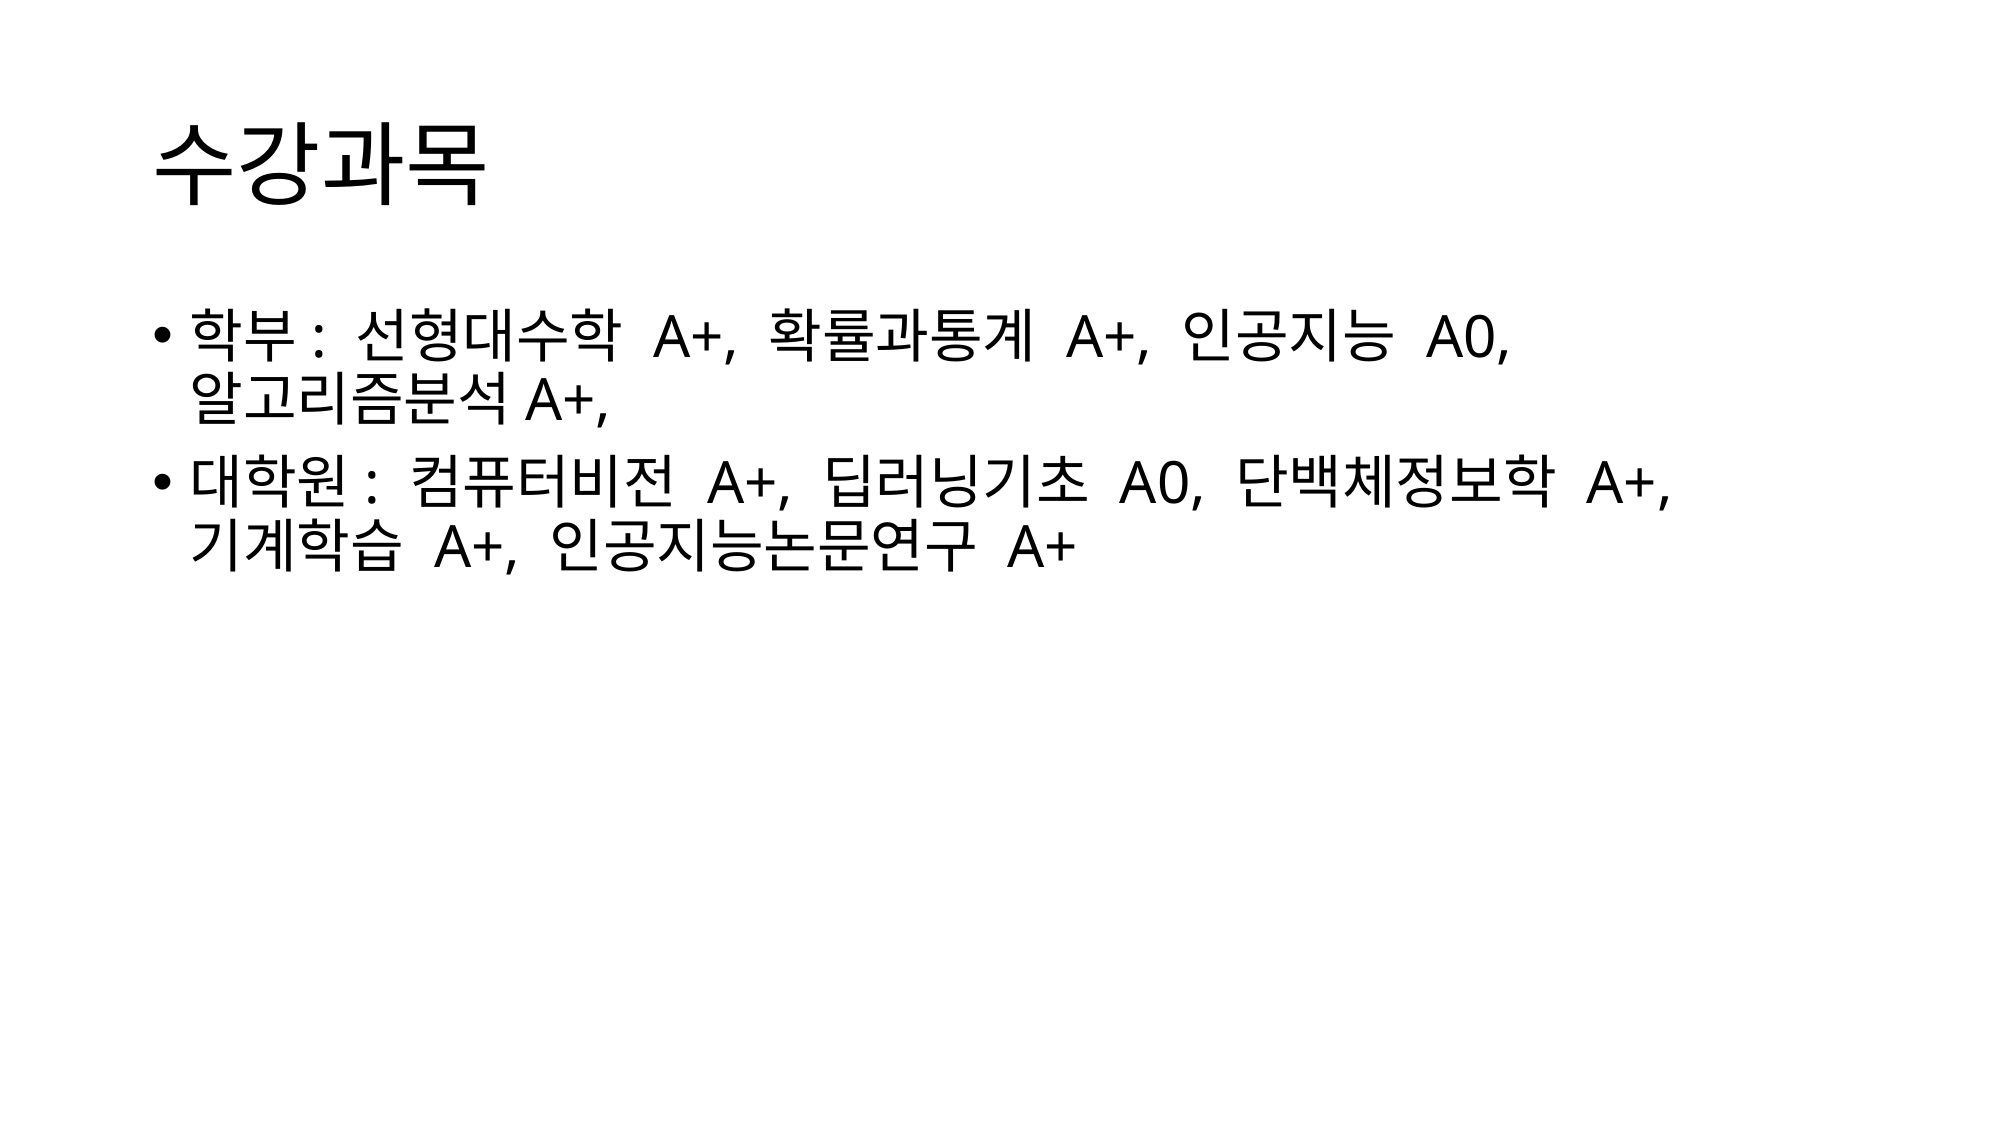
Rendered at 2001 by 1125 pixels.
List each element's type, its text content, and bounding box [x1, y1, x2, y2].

list 학부: 선형대수학 A+, 확률과통계 A+, 인공지능 A0, 알고리즘분석A+, 대학원: 컴퓨터비전 A+, 딥러닝기초 A0, 단백체정보학 A+, 기계학습 A+, 인공지능논문연구 A+ [137, 299, 1863, 1014]
title 수강과목 [137, 59, 1863, 278]
